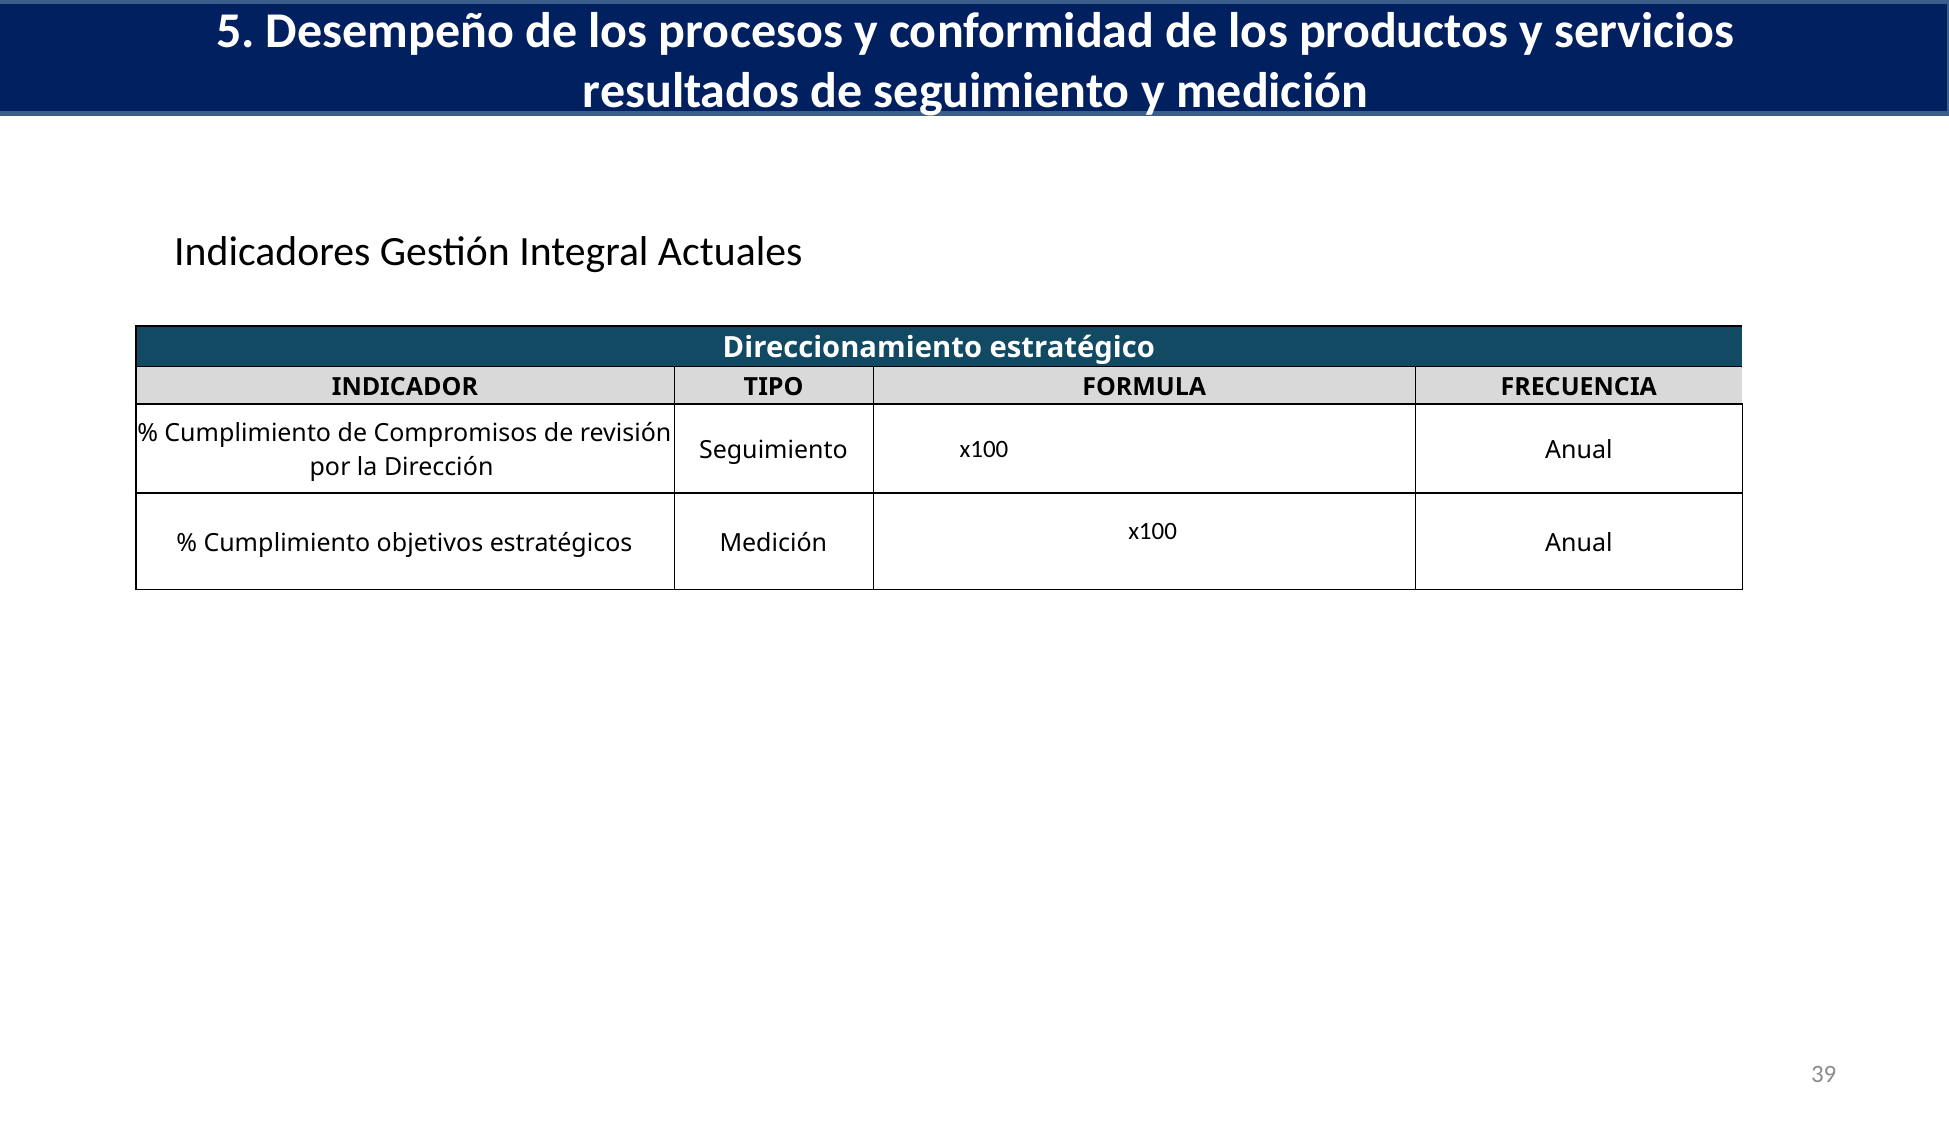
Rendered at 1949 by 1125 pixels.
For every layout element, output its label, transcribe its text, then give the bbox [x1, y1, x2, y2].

table_header Direccionamiento estratégico [137, 327, 1742, 366]
table_cell [874, 405, 1415, 492]
table_cell Seguimiento [675, 405, 873, 492]
text_box [0, 0, 1949, 116]
table_cell % Cumplimiento objetivos estratégicos [137, 494, 674, 589]
table_cell FRECUENCIA [1416, 367, 1742, 403]
table_cell Anual [1416, 405, 1742, 492]
table_cell [874, 494, 1415, 589]
text_box 5. Desempeño de los procesos y conformidad de los productos y servicios resultados de seguimiento y medición [100, 11, 1852, 104]
table_cell Medición [675, 494, 873, 589]
table_cell % Cumplimiento de Compromisos de revisión por la Dirección [137, 405, 674, 492]
text_box Indicadores Gestión Integral Actuales [159, 202, 885, 295]
table_cell FORMULA [874, 367, 1415, 403]
slide_number 39 [1396, 1042, 1852, 1103]
table_cell Anual [1416, 494, 1742, 589]
table_cell INDICADOR [137, 367, 674, 403]
table_cell TIPO [675, 367, 873, 403]
